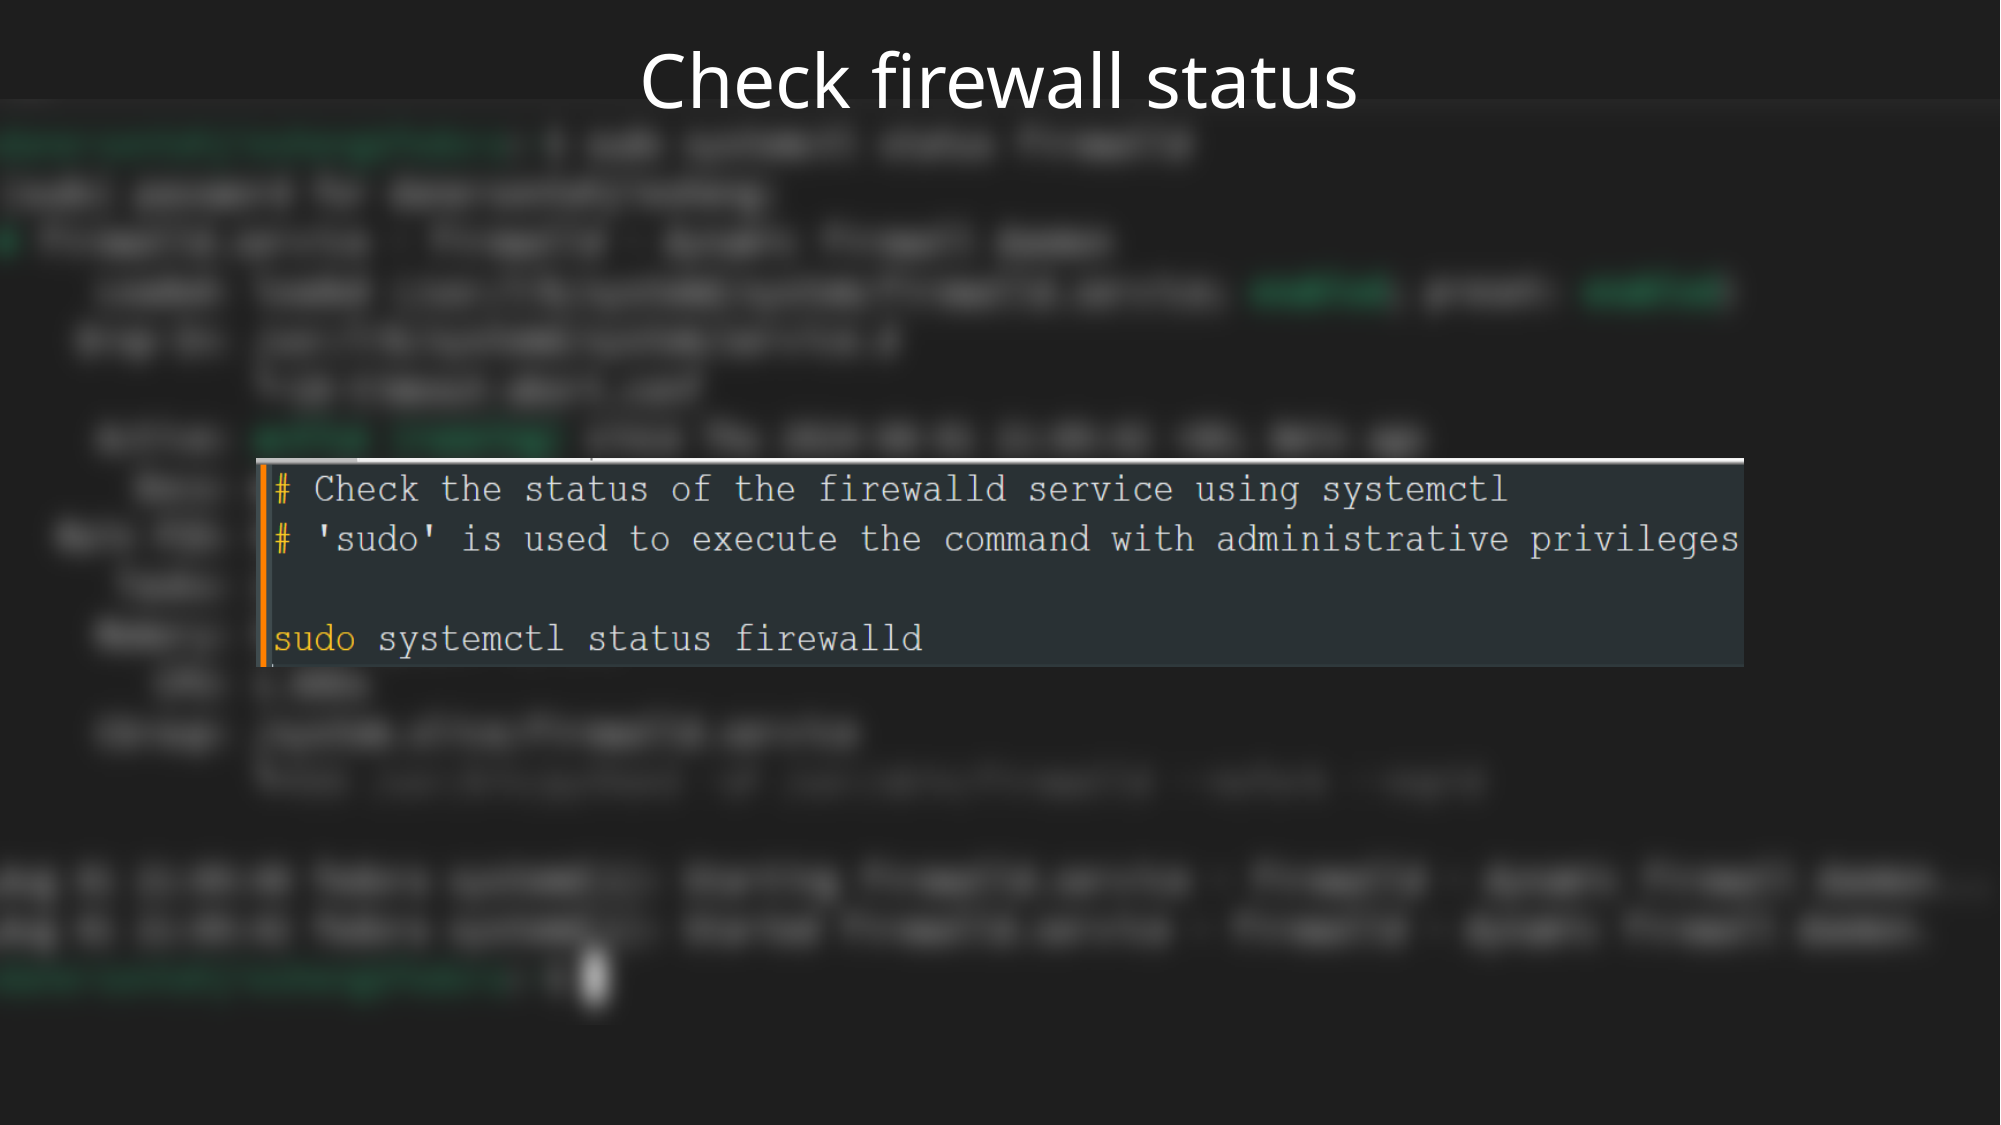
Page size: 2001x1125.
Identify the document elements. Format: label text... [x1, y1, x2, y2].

text_box Check firewall status [500, 26, 1500, 96]
picture [0, 99, 2000, 1026]
